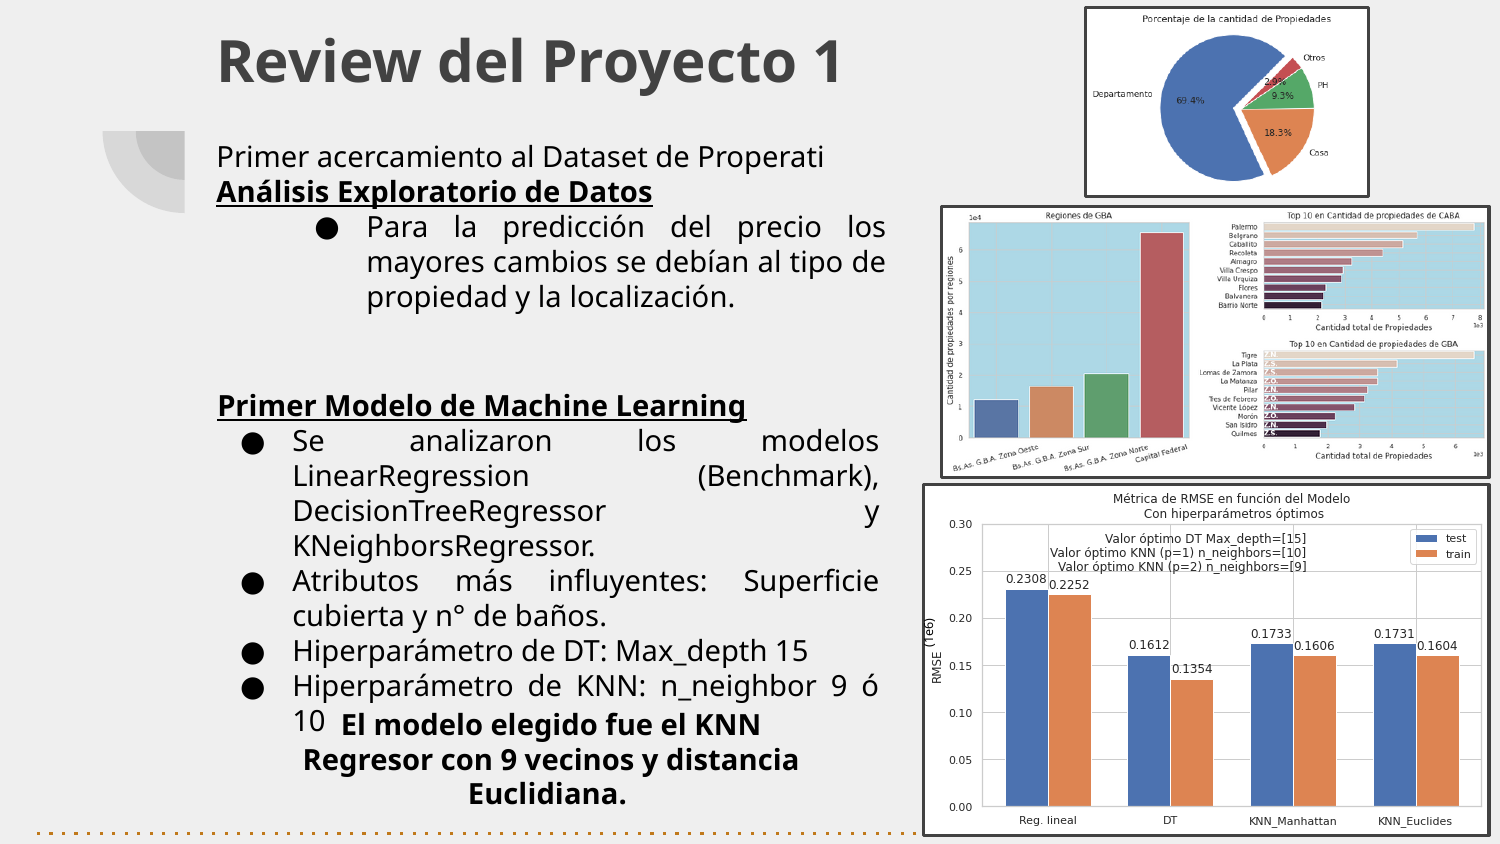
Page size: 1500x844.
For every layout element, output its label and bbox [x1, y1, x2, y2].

text_box [201, 8, 1488, 372]
text_box [202, 372, 1488, 834]
